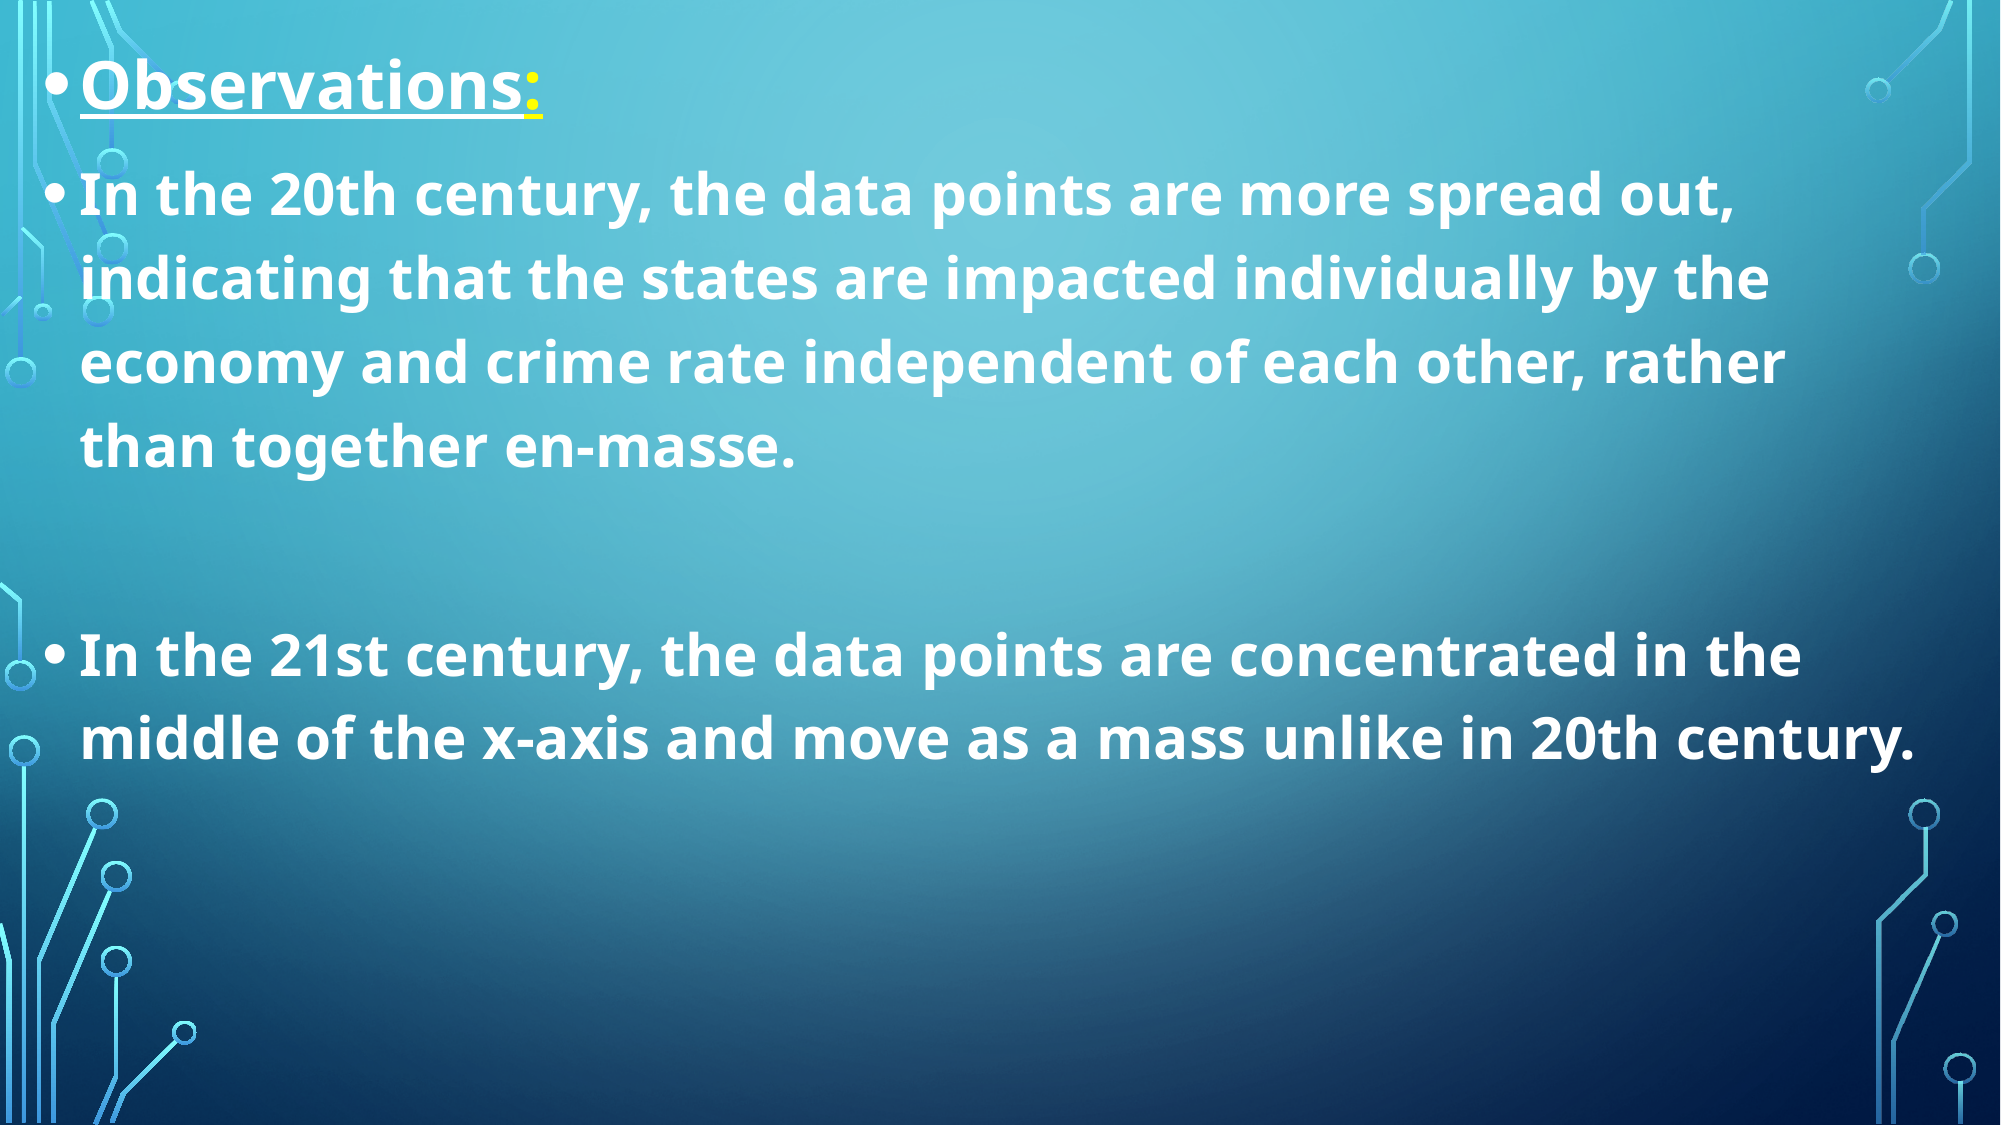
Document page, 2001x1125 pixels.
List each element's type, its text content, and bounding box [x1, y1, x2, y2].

list Observations: In the 20th century, the data points are more spread out, indicating that the states are impacted individually by the economy and crime rate independent of each other, rather than together en-masse. In the 21st century, the data points are concentrated in the middle of the x-axis and move as a mass unlike in 20th century. [27, 19, 1939, 1125]
